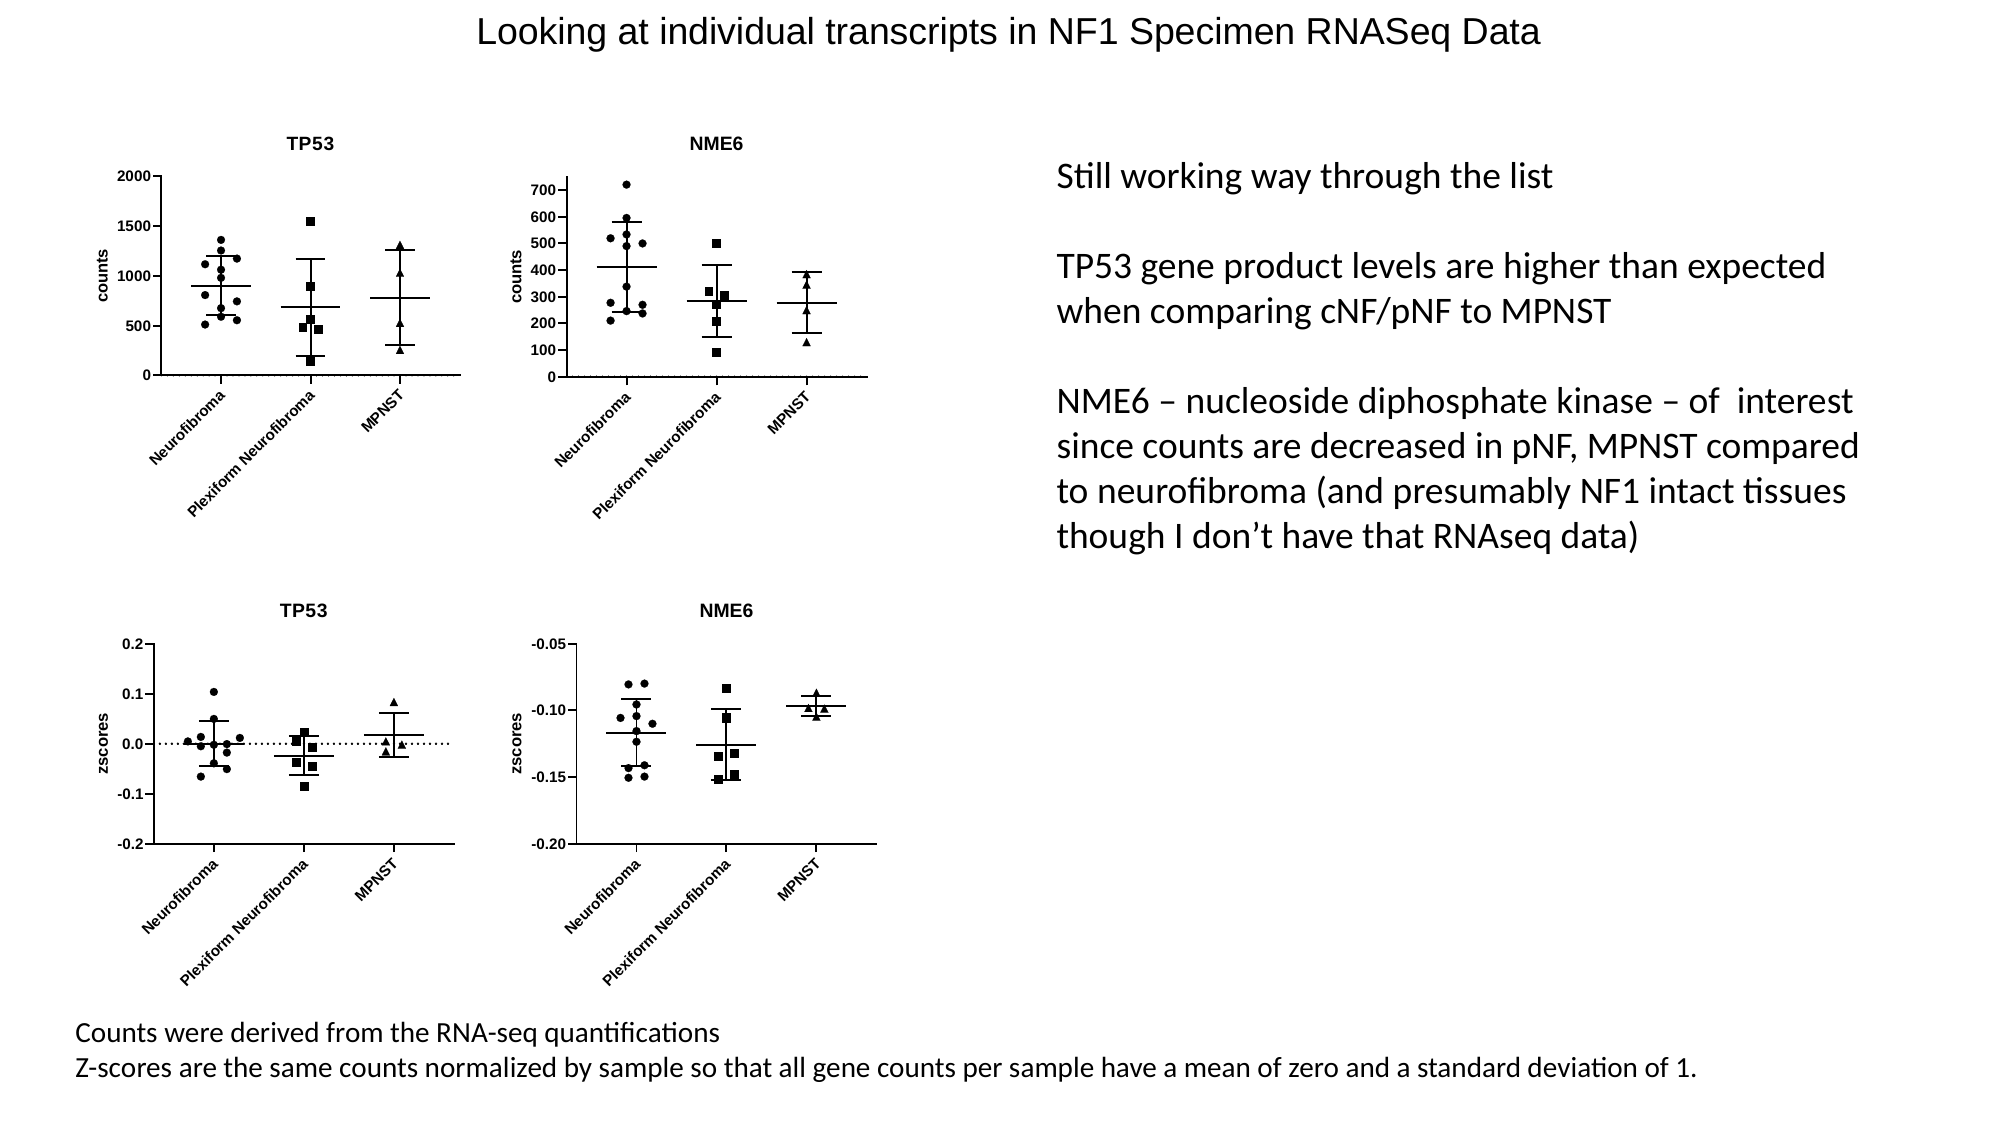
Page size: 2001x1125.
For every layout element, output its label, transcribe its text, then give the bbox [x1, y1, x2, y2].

text_box Still working way through the list TP53 gene product levels are higher than expected when comparing cNF/pNF to MPNST NME6 – nucleoside diphosphate kinase – of interest since counts are decreased in pNF, MPNST compared to neurofibroma (and presumably NF1 intact tissues though I don’t have that RNAseq data) [1041, 143, 1897, 564]
text_box Counts were derived from the RNA-seq quantifications Z-scores are the same counts normalized by sample so that all gene counts per sample have a mean of zero and a standard deviation of 1. [60, 1006, 1804, 1091]
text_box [60, 101, 904, 1017]
text_box Looking at individual transcripts in NF1 Specimen RNASeq Data [146, 0, 1872, 60]
